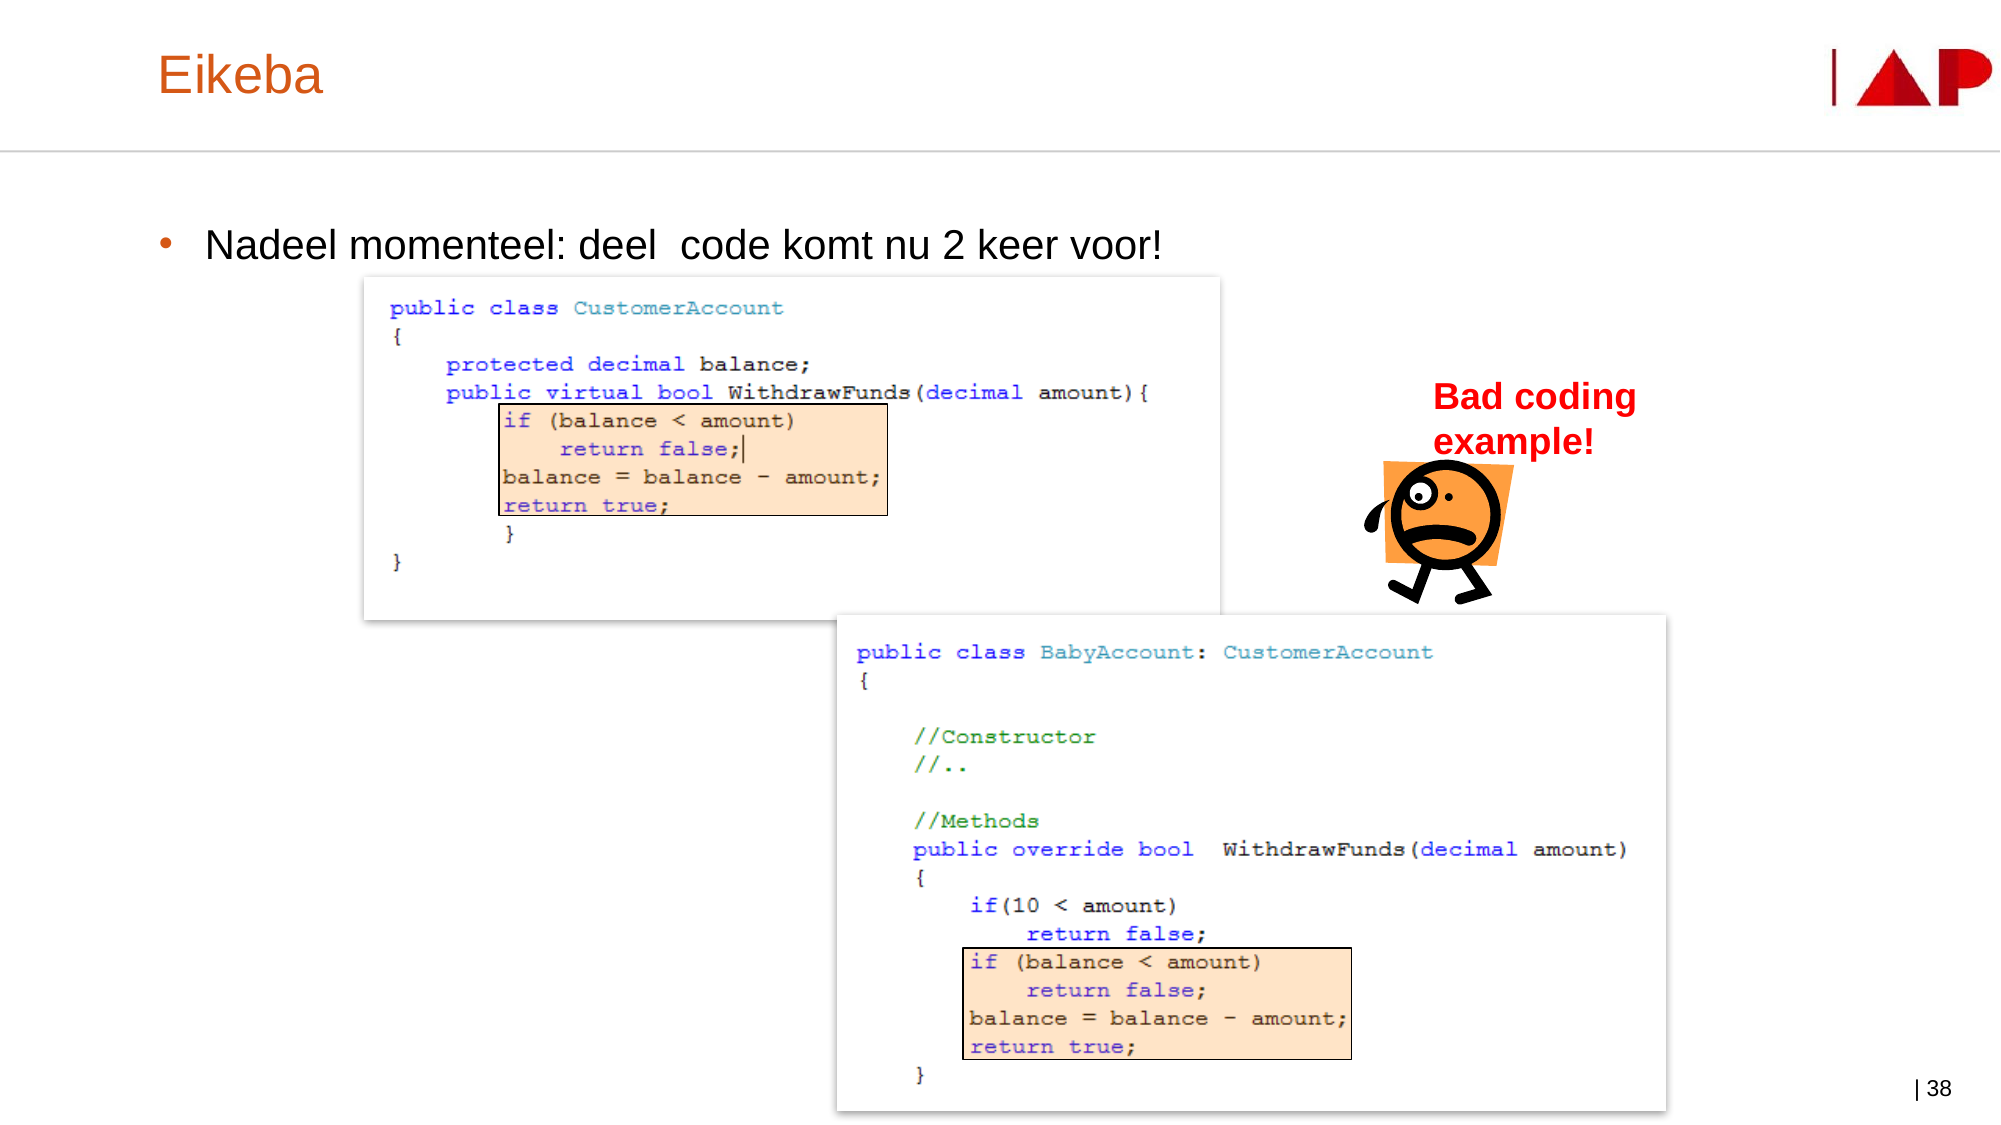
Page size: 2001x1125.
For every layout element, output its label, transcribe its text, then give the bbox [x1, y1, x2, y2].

picture [1843, 10, 2000, 142]
title Eikeba [157, 0, 1843, 152]
slide_number | 38 [1671, 1061, 1953, 1113]
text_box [1363, 364, 1688, 606]
picture [851, 629, 1652, 1098]
list Nadeel momenteel: deel code komt nu 2 keer voor! [157, 217, 1955, 1023]
picture [378, 291, 1206, 606]
